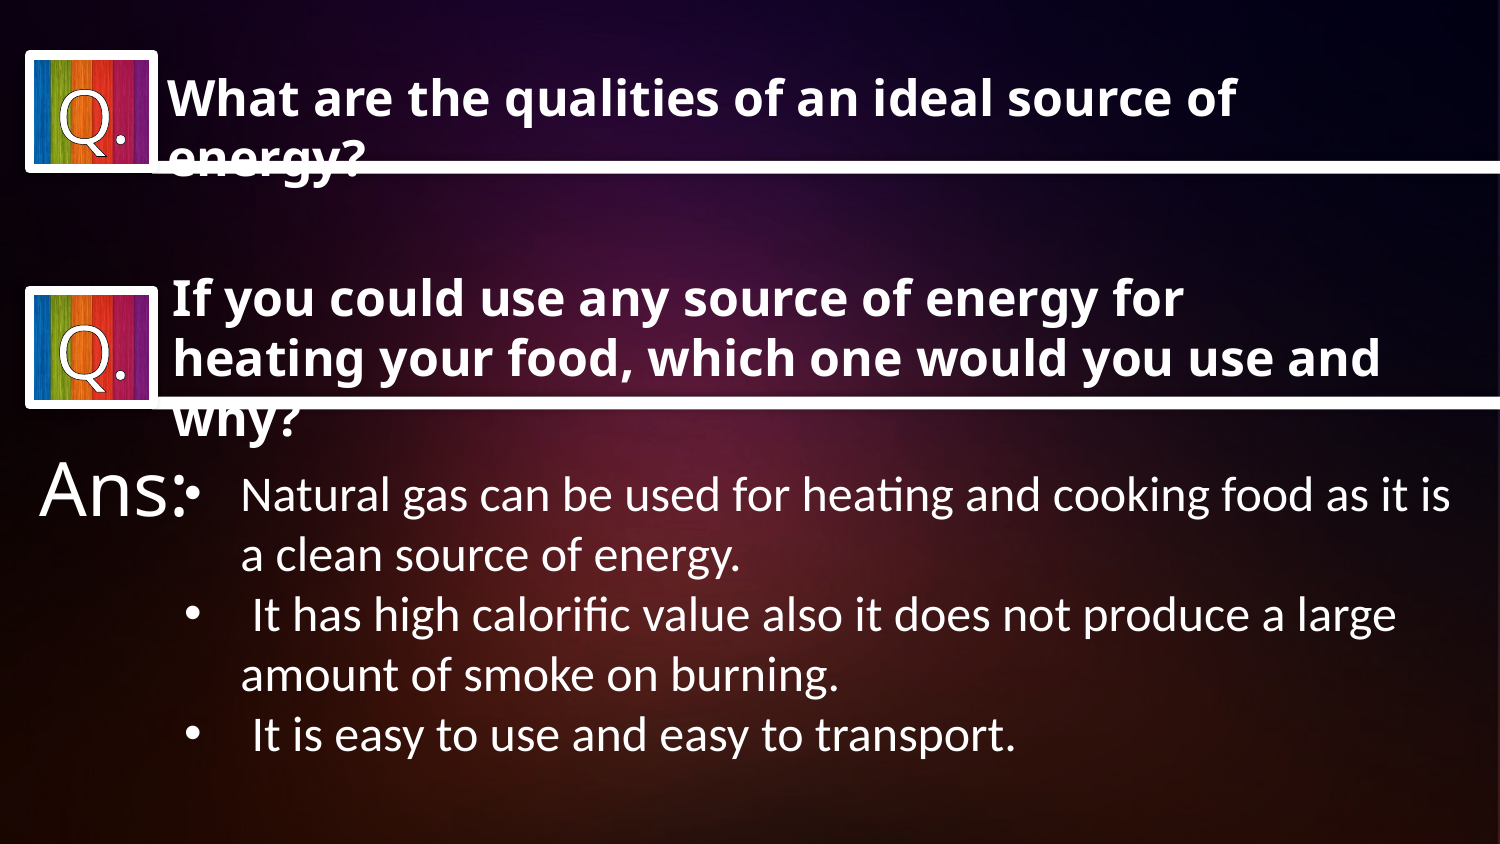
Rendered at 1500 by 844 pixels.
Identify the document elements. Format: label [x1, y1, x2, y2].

text_box [29, 54, 1500, 174]
picture [0, 0, 1500, 844]
text_box [29, 258, 1500, 410]
